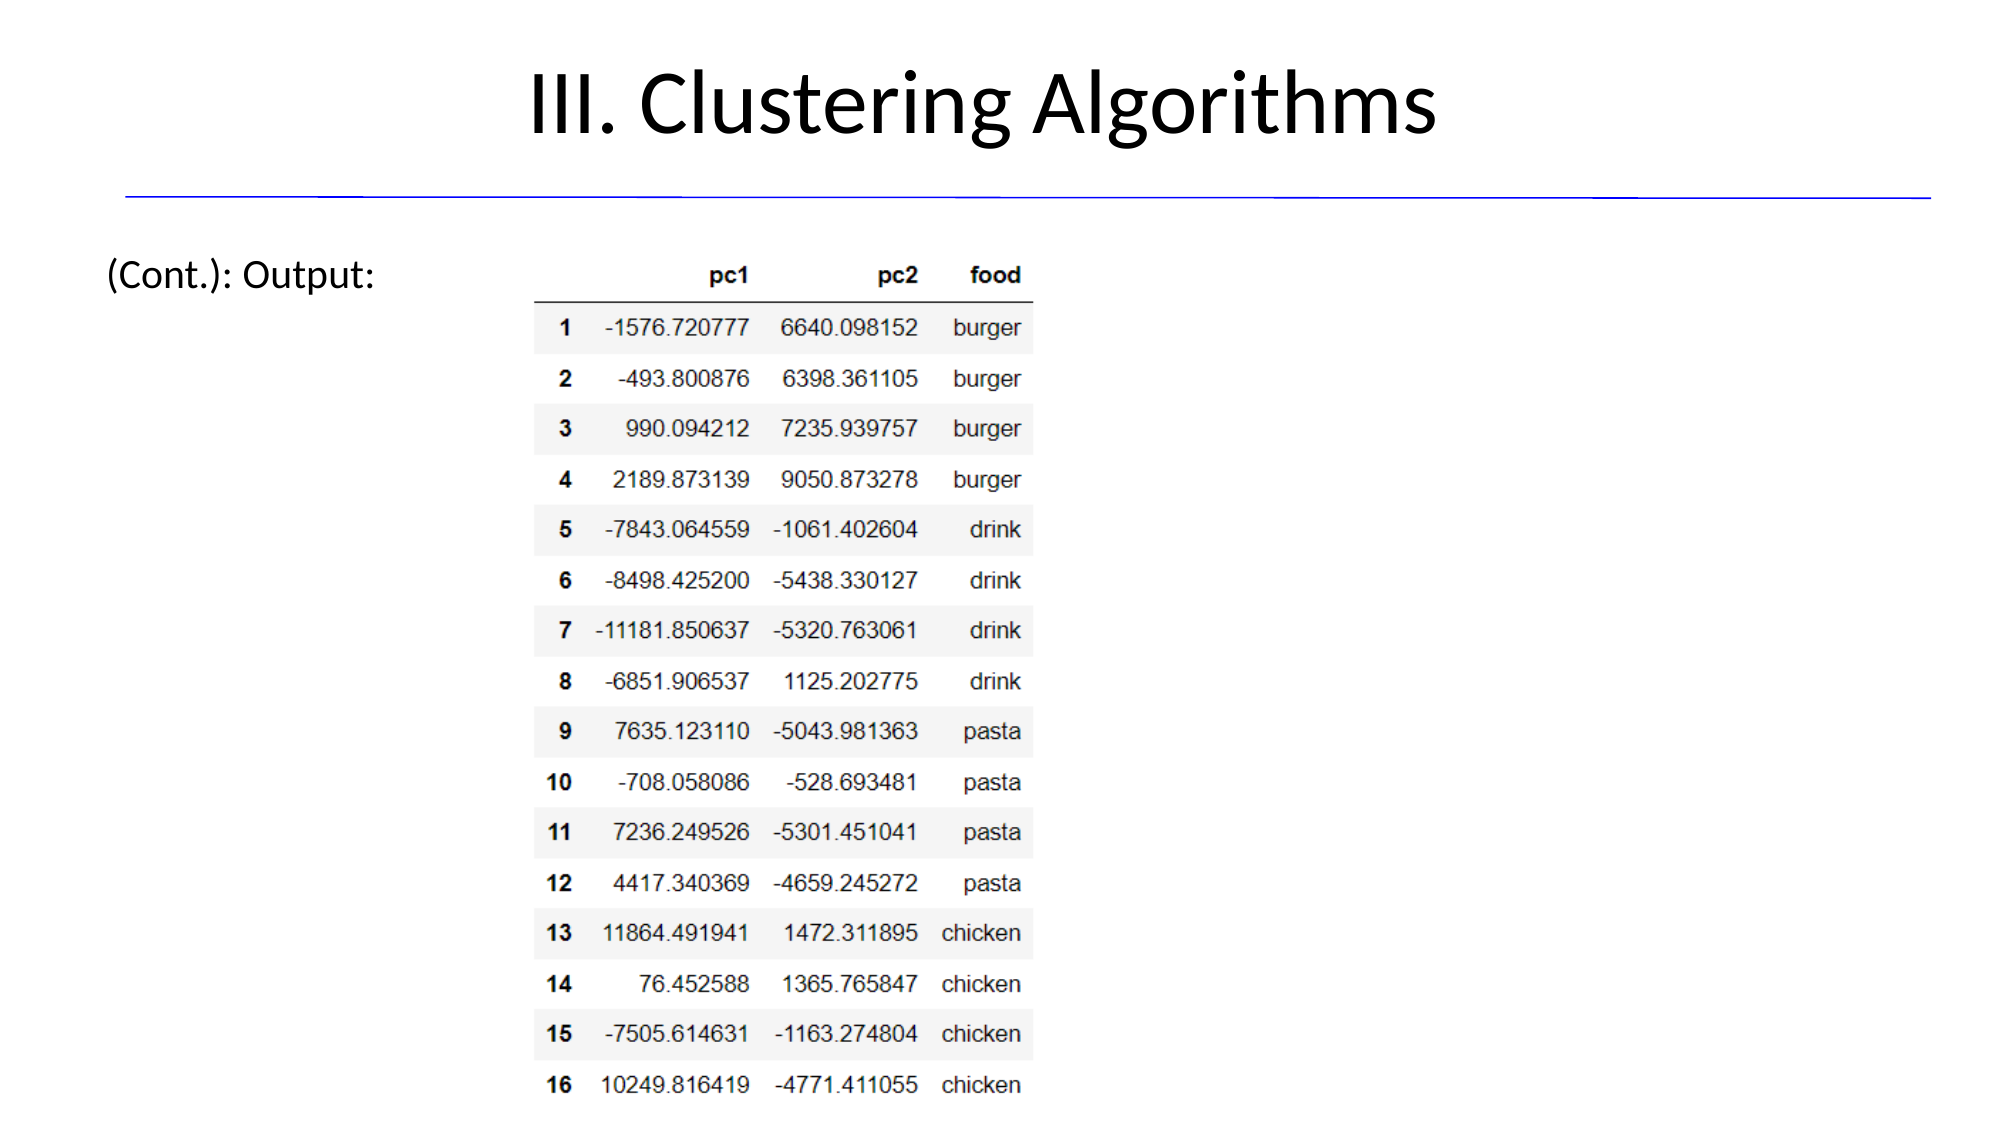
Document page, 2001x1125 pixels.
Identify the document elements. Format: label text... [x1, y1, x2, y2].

text_box III. Clustering Algorithms [131, 24, 1857, 162]
picture [523, 242, 1059, 1113]
text_box (Cont.): Output: [91, 239, 1899, 1005]
